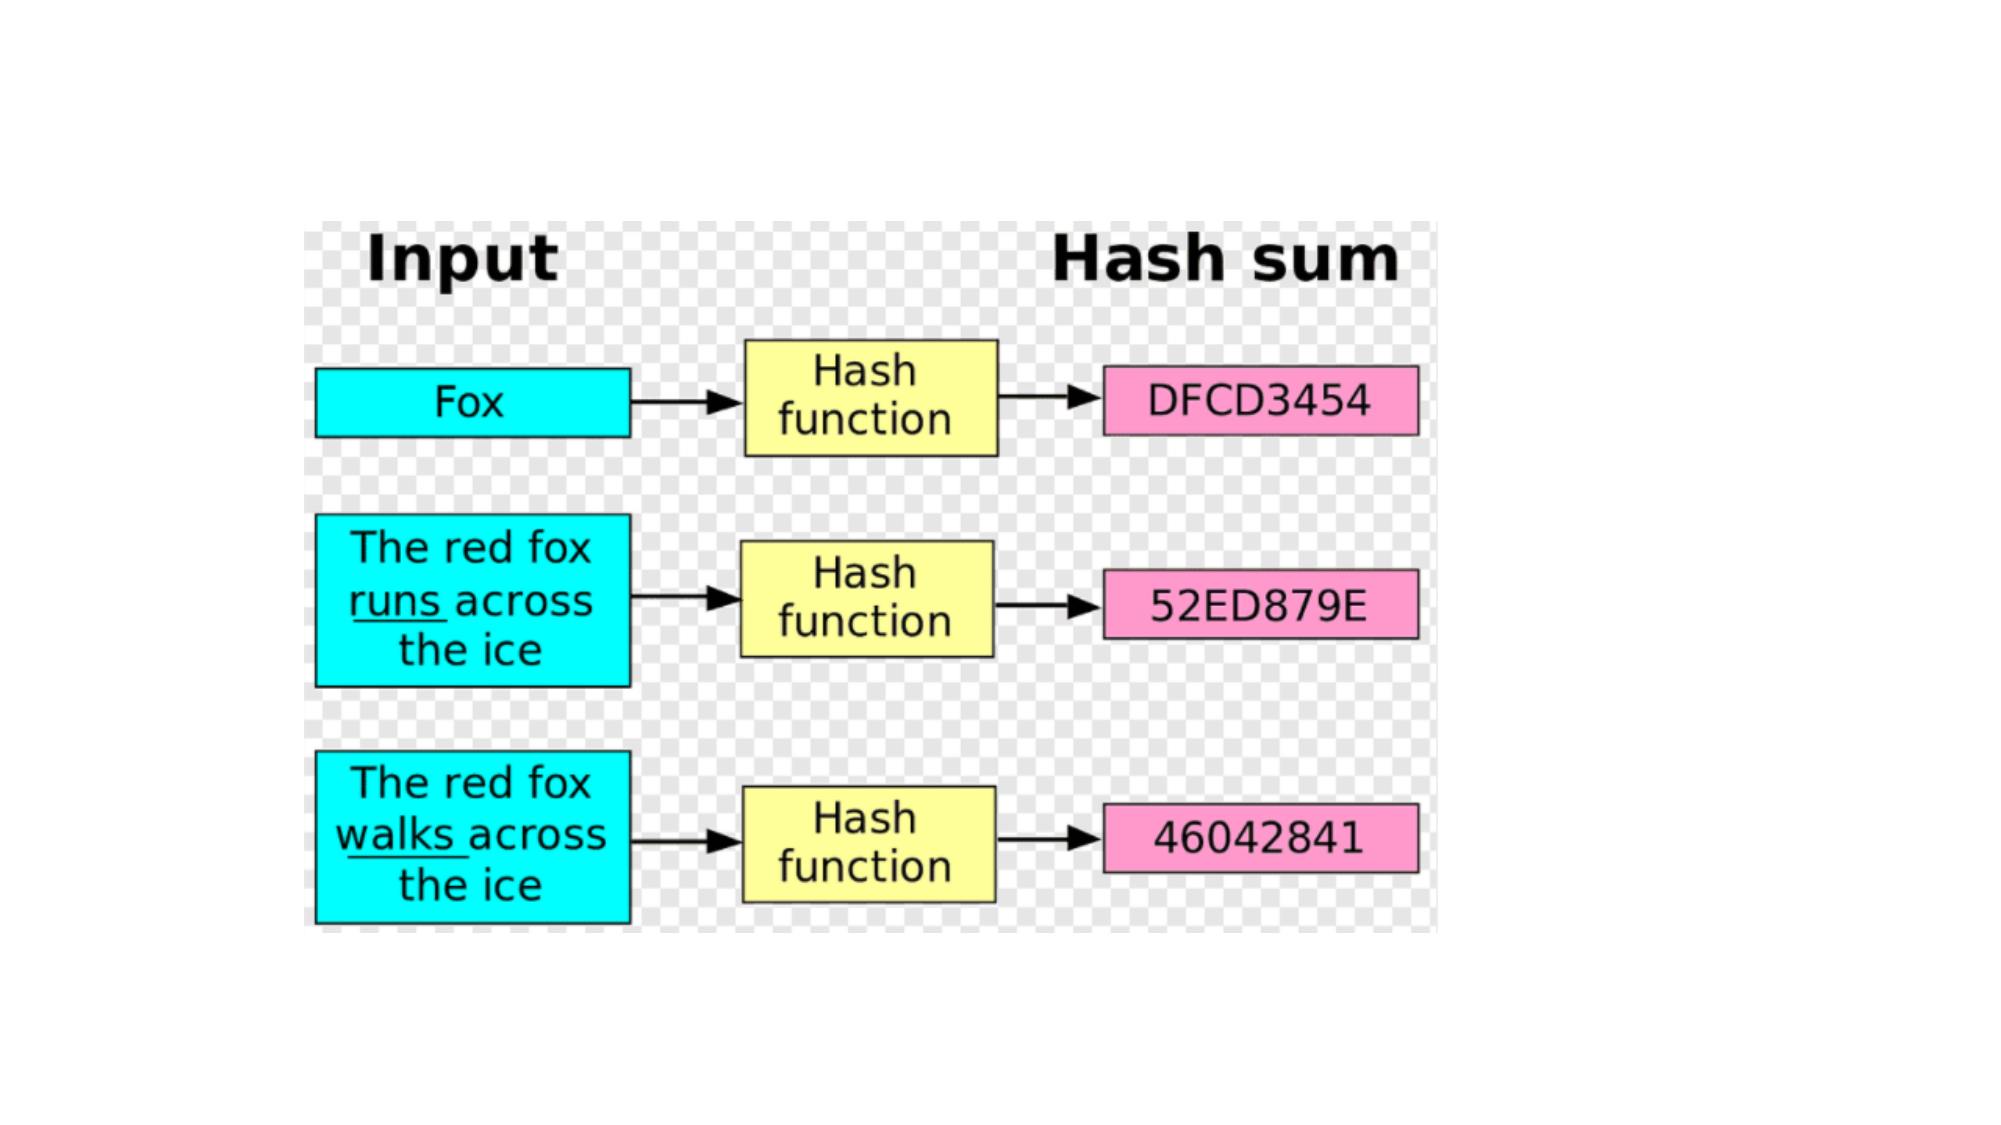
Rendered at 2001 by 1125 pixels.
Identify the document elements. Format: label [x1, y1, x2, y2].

picture [304, 221, 1438, 933]
